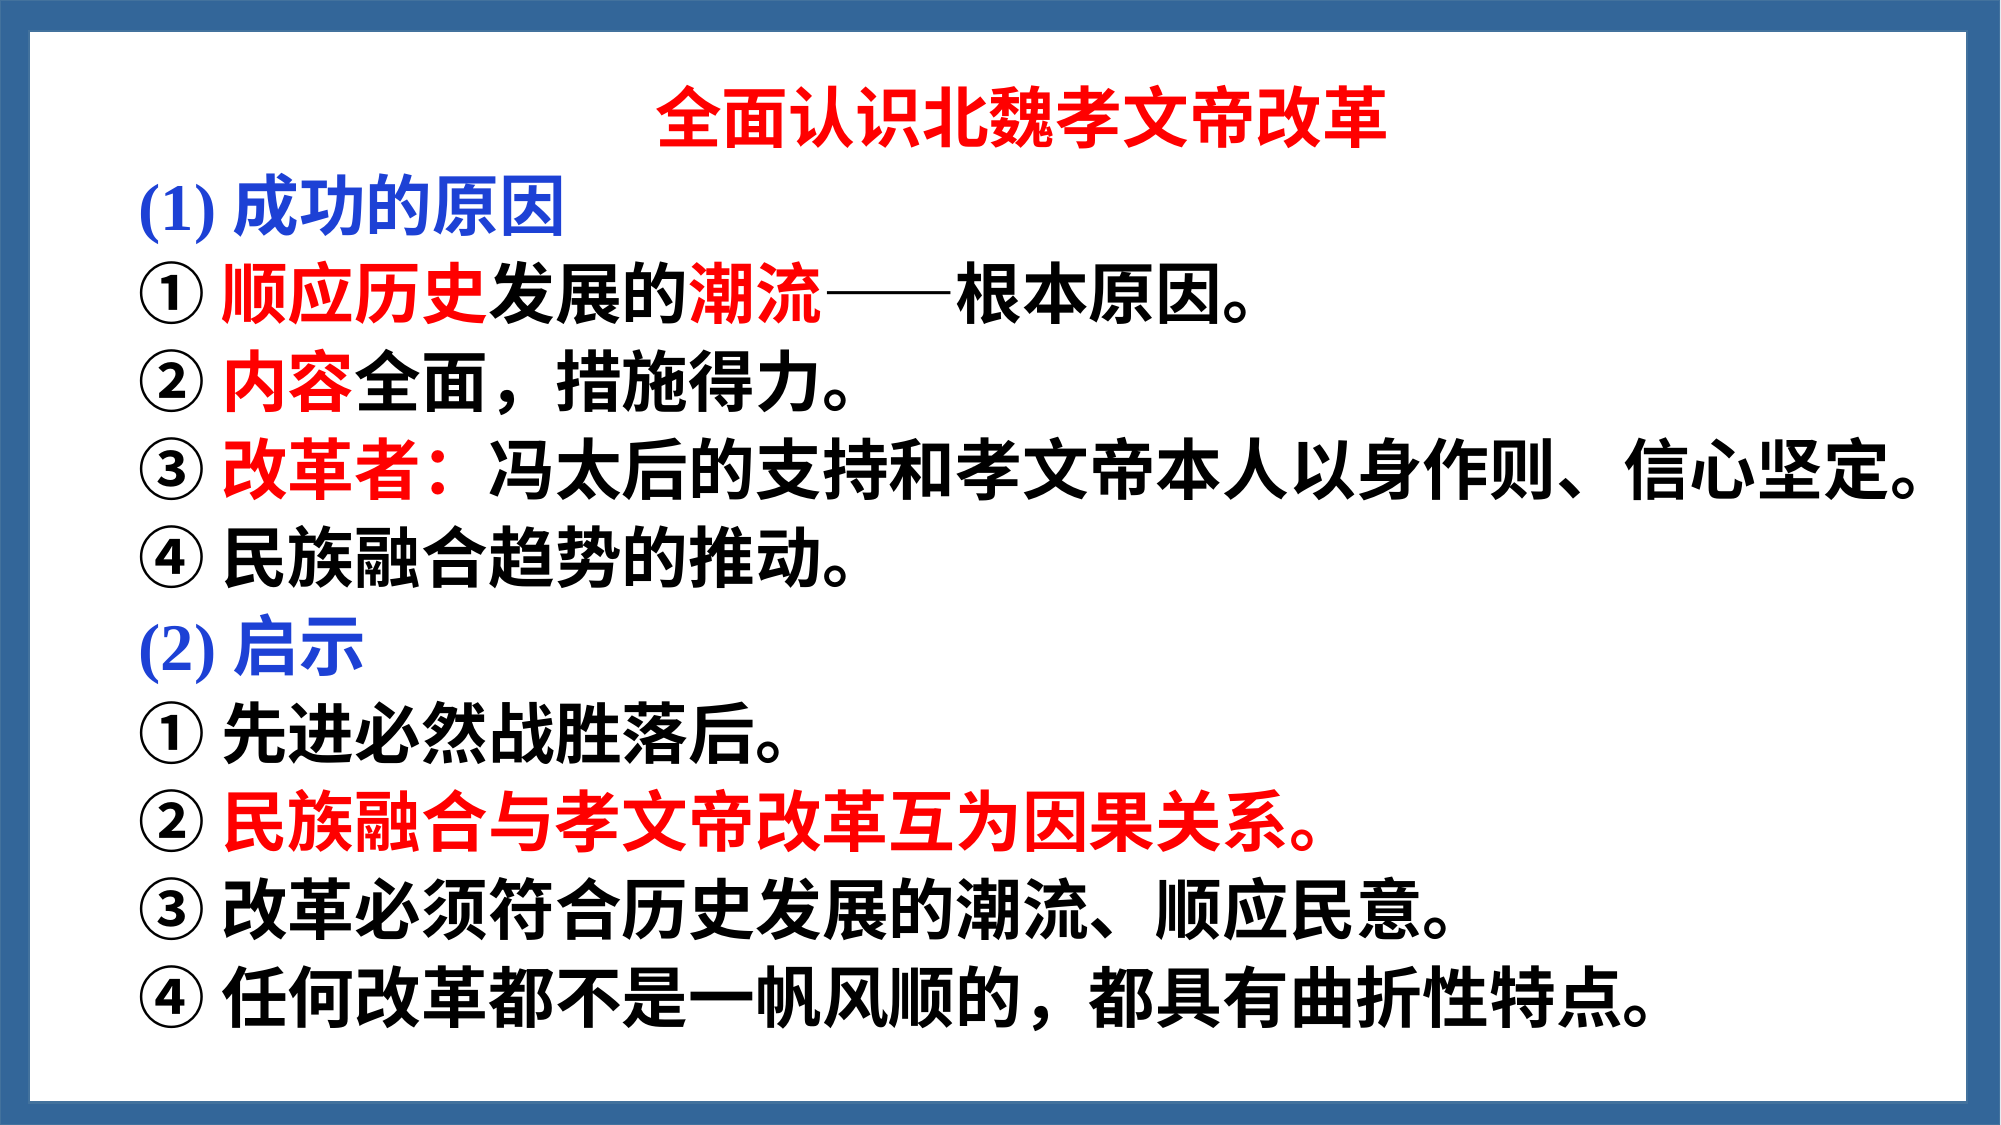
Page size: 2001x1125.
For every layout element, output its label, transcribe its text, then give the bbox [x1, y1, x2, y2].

text_box 全面认识北魏孝文帝改革 (1)成功的原因 ①顺应历史发展的潮流——根本原因。 ②内容全面，措施得力。 ③改革者：冯太后的支持和孝文帝本人以身作则、信心坚定。 ④民族融合趋势的推动。 (2)启示 ①先进必然战胜落后。 ②民族融合与孝文帝改革互为因果关系。 ③改革必须符合历史发展的潮流、顺应民意。 ④任何改革都不是一帆风顺的，都具有曲折性特点。 [73, 60, 1921, 1043]
